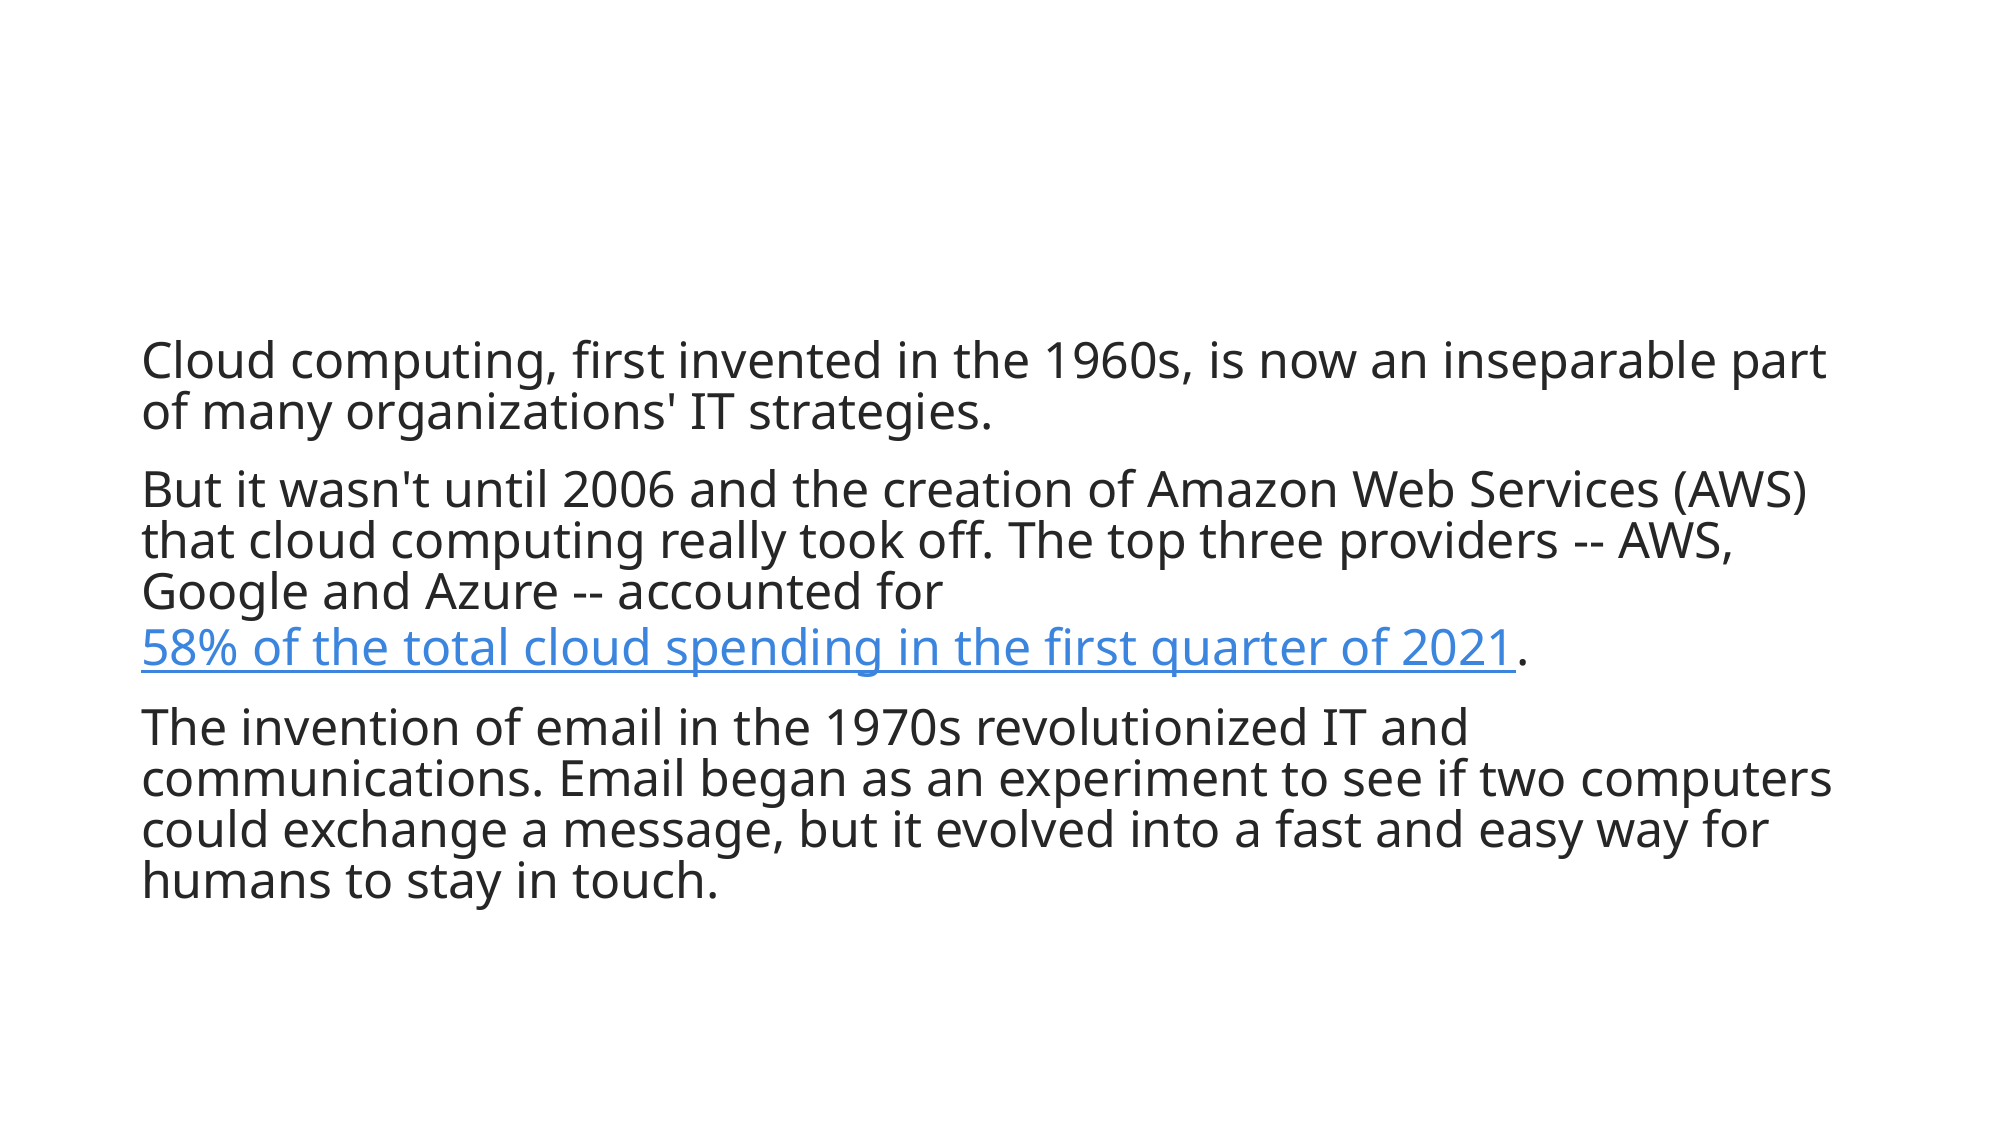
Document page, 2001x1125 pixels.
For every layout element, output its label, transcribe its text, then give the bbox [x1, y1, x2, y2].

list Cloud computing, first invented in the 1960s, is now an inseparable part of many organizations' IT strategies. But it wasn't until 2006 and the creation of Amazon Web Services (AWS) that cloud computing really took off. The top three providers -- AWS, Google and Azure -- accounted for 58% of the total cloud spending in the first quarter of 2021. The invention of email in the 1970s revolutionized IT and communications. Email began as an experiment to see if two computers could exchange a message, but it evolved into a fast and easy way for humans to stay in touch. [111, 329, 1876, 948]
